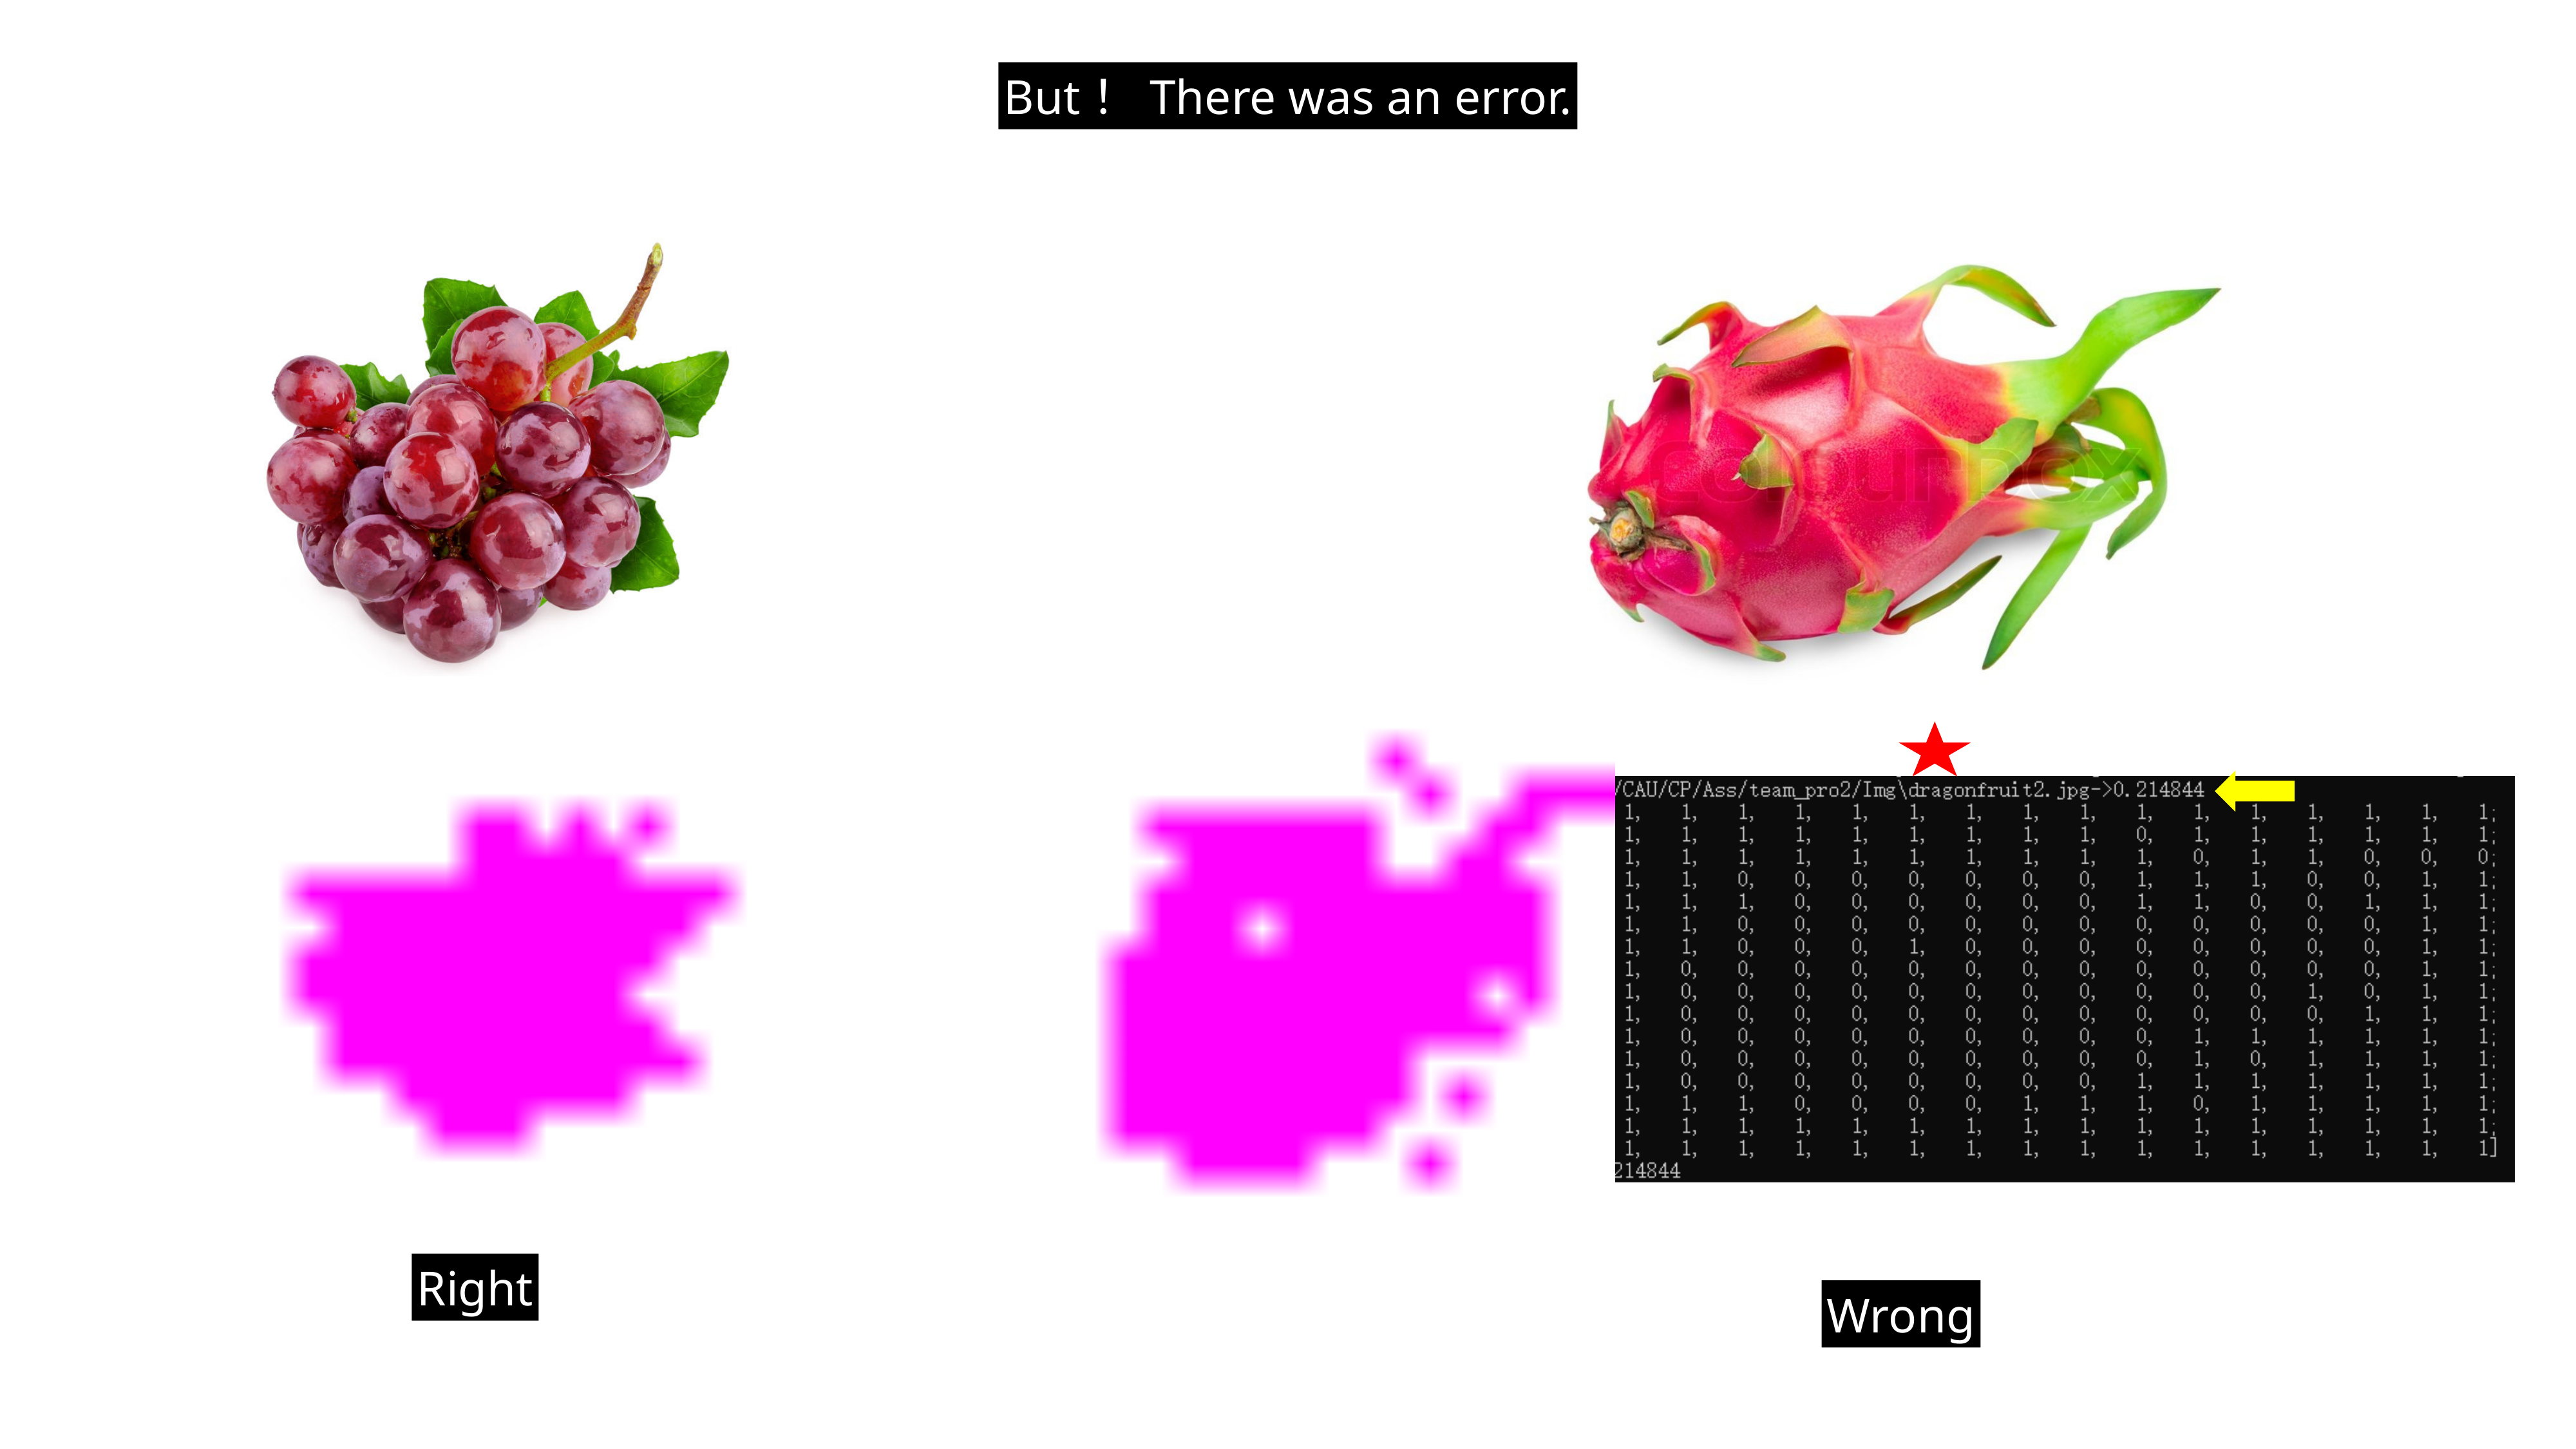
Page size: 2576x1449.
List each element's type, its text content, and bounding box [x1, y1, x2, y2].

picture [189, 153, 766, 1214]
text_box Right [412, 1253, 539, 1321]
text_box [2230, 770, 2236, 776]
text_box But！There was an error. [998, 62, 1578, 129]
picture [1078, 223, 2515, 1248]
text_box Wrong [1821, 1280, 1981, 1348]
text_box [1899, 721, 1971, 776]
